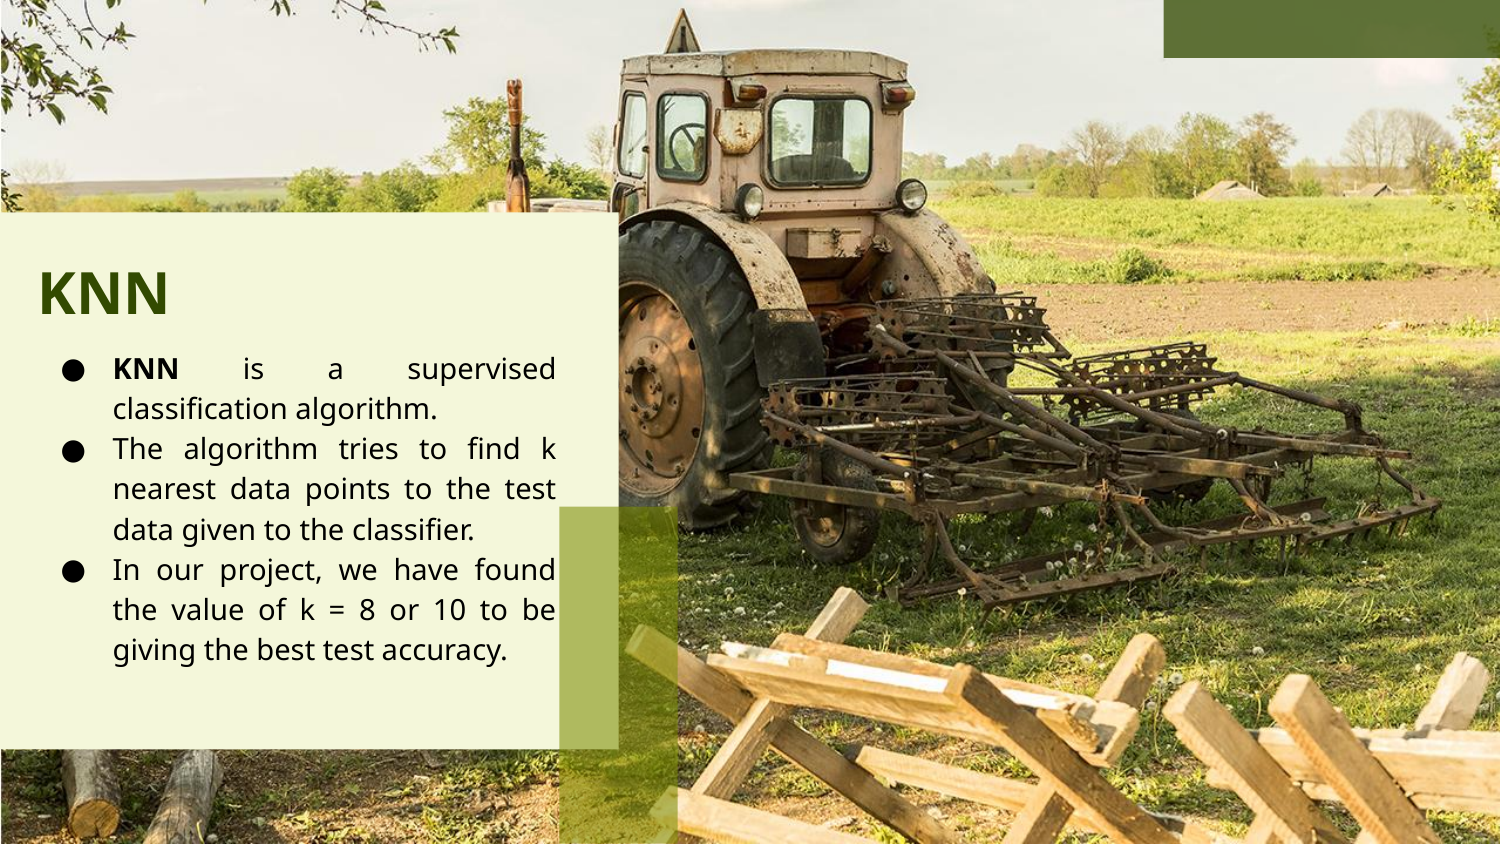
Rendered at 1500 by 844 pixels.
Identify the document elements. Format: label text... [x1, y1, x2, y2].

picture [0, 750, 559, 844]
picture [0, 0, 1500, 844]
title KNN [22, 241, 398, 303]
list KNN is a supervised classification algorithm. The algorithm tries to find k nearest data points to the test data given to the classifier. In our project, we have found the value of k = 8 or 10 to be giving the best test accuracy. [22, 330, 572, 702]
